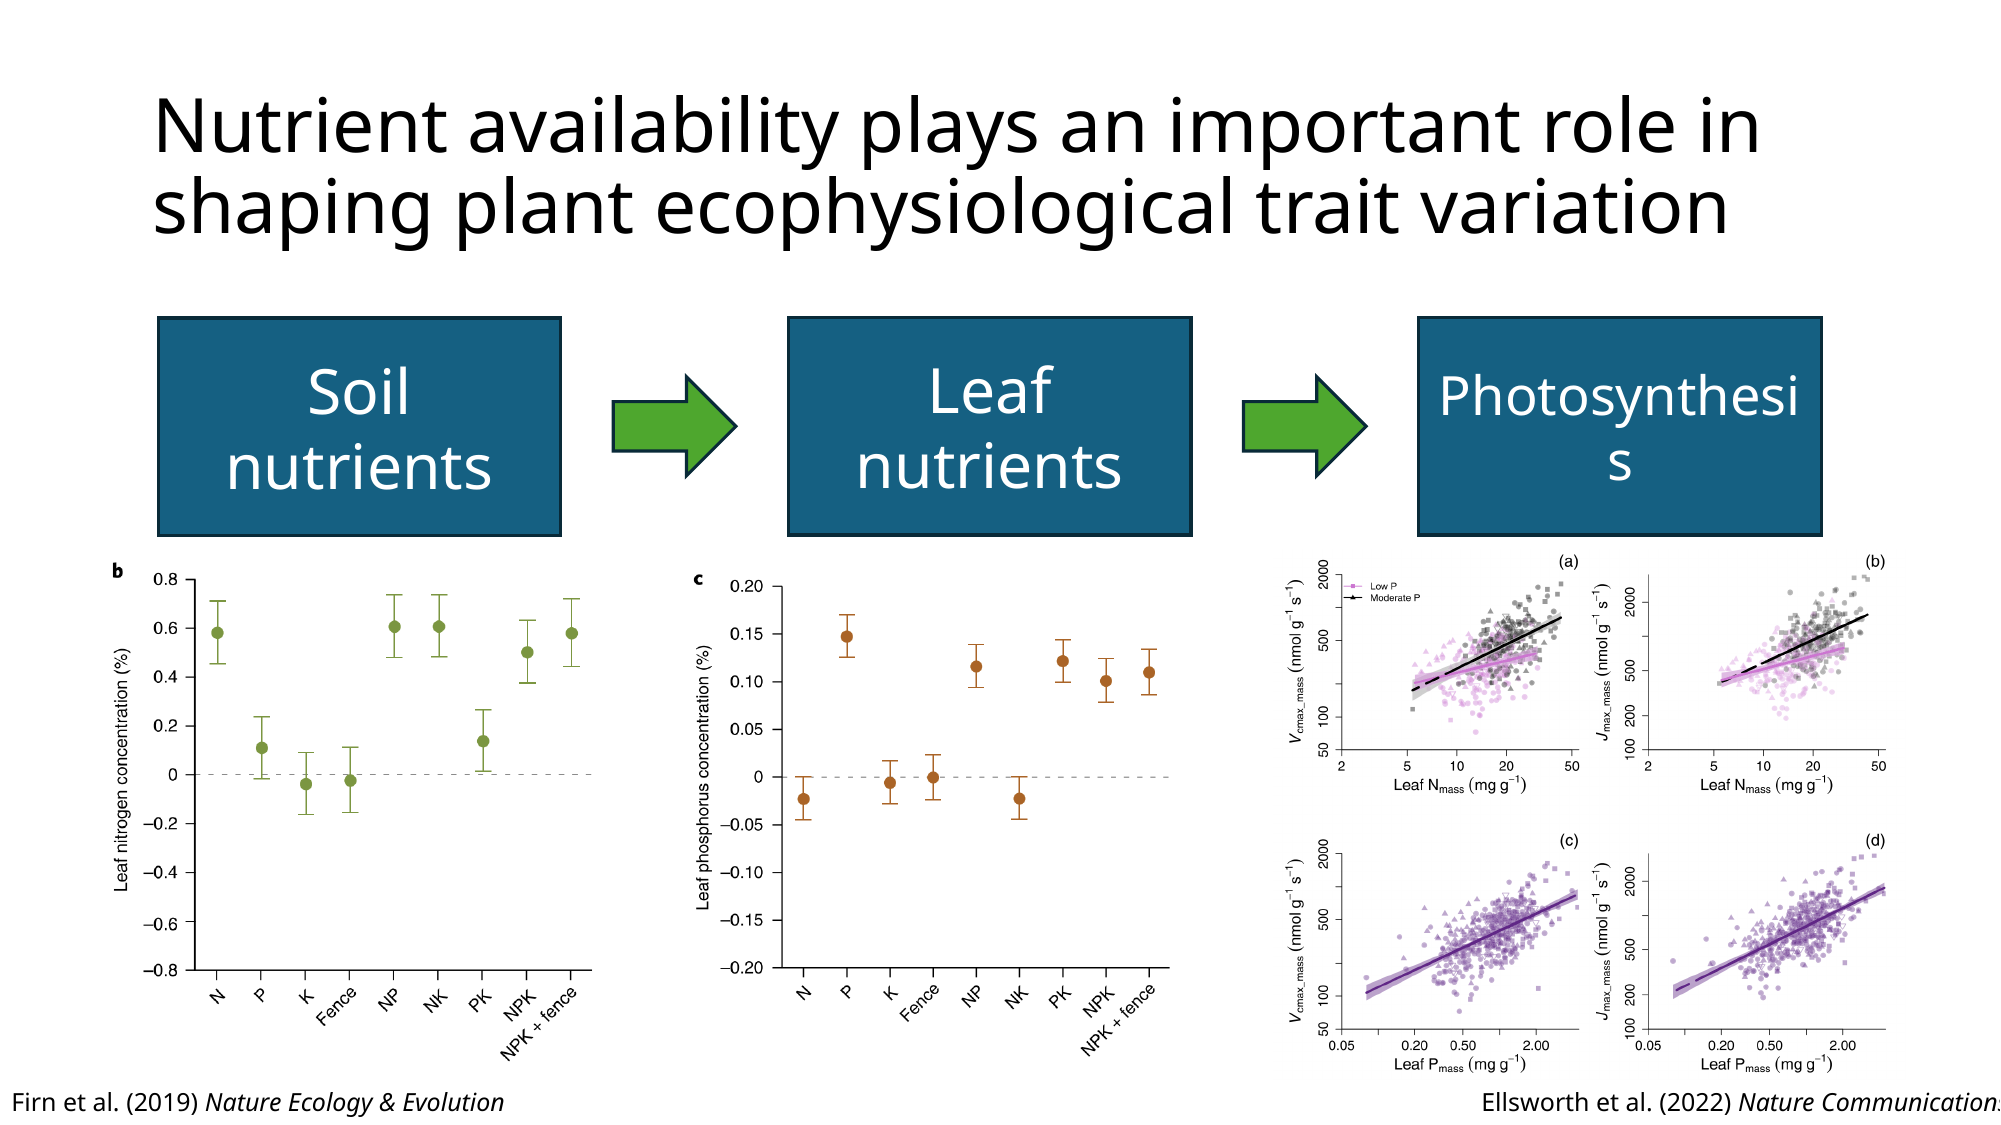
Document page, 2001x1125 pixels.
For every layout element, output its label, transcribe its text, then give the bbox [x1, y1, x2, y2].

picture [659, 561, 1209, 1066]
picture [84, 548, 635, 1066]
text_box [1241, 373, 1369, 480]
title Nutrient availability plays an important role in shaping plant ecophysiological trait variation [137, 59, 1863, 278]
text_box Ellsworth et al. (2022) Nature Communications [1466, 1079, 2000, 1125]
text_box Soil nutrients [157, 316, 562, 537]
text_box [611, 373, 739, 480]
picture [1273, 548, 1906, 1081]
text_box Photosynthesis [1417, 316, 1823, 537]
text_box Leaf nutrients [787, 316, 1193, 537]
text_box Firn et al. (2019) Nature Ecology & Evolution [0, 1078, 521, 1124]
